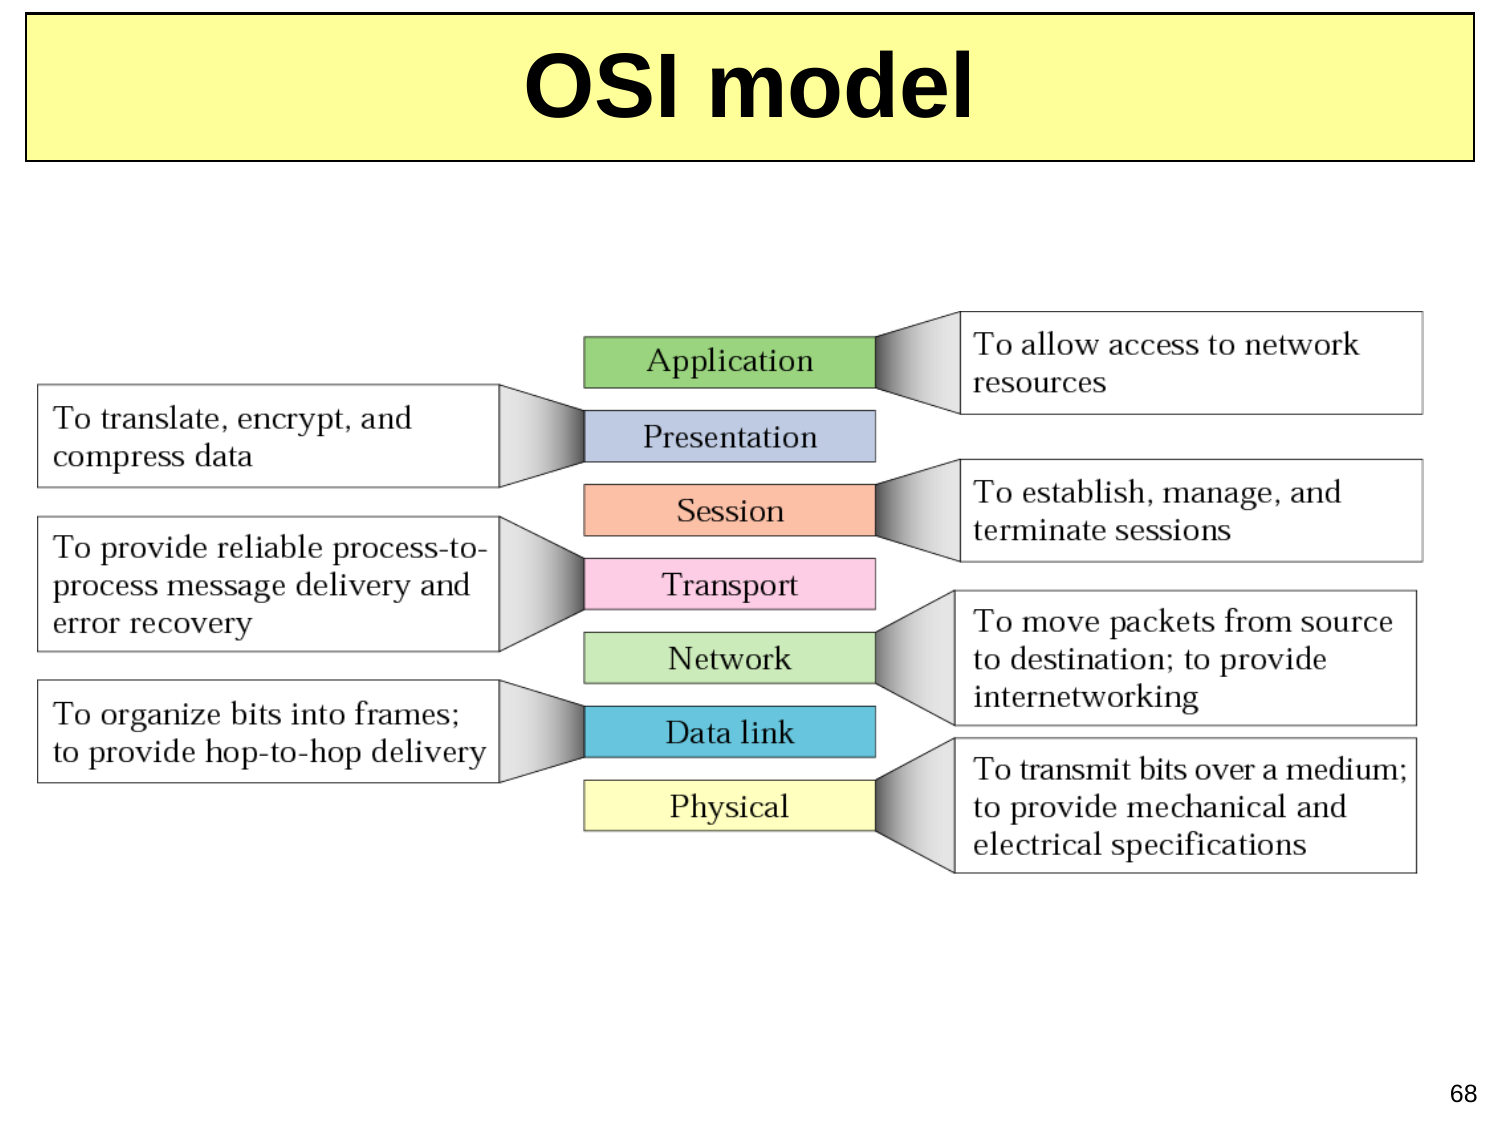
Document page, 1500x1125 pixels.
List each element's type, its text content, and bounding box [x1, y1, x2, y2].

picture [37, 311, 1424, 876]
title OSI model [25, 12, 1475, 162]
